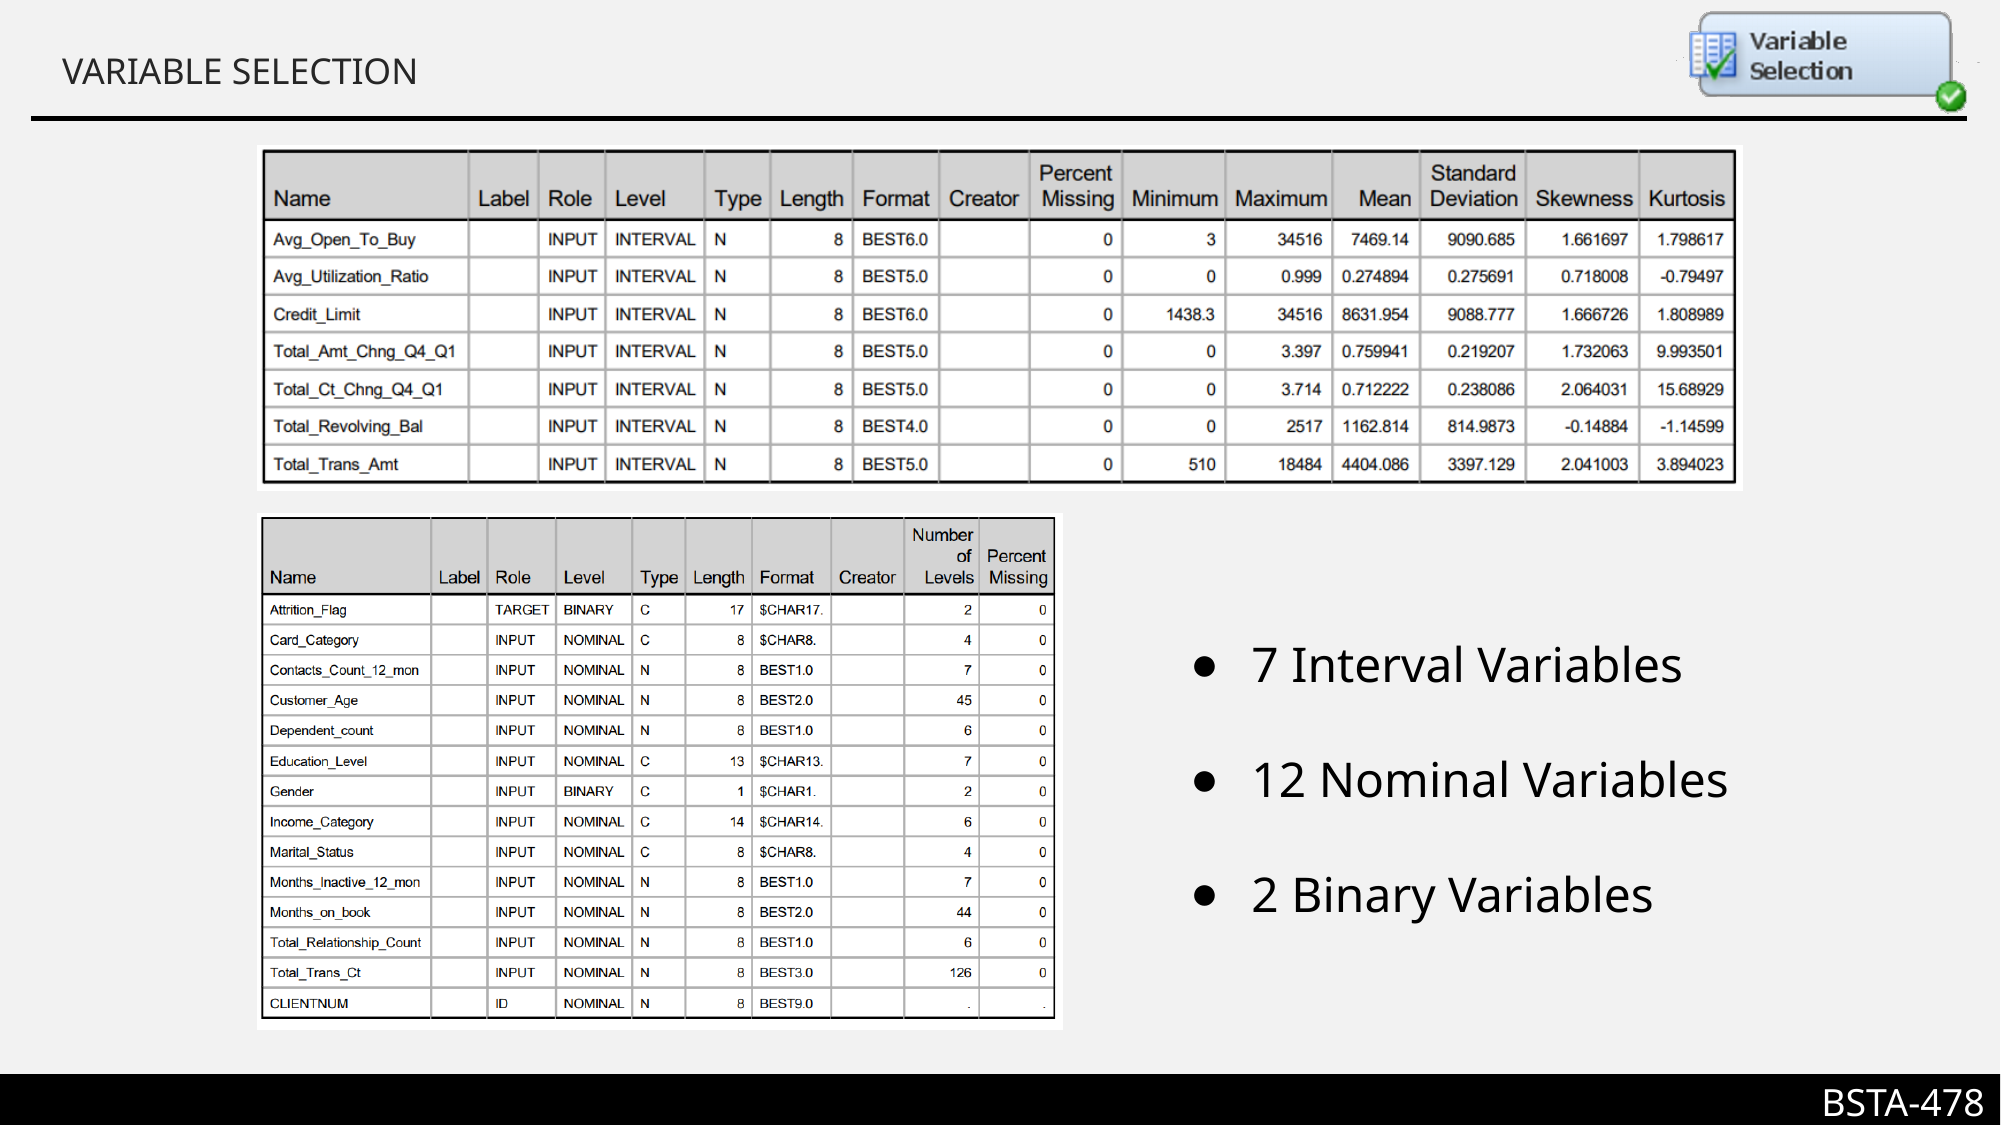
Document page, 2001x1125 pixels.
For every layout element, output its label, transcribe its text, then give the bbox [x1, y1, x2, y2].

picture [257, 513, 1064, 1030]
title VARIABLE SELECTION [29, 21, 1633, 124]
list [1636, 0, 2000, 118]
text_box 7 Interval Variables 12 Nominal Variables 2 Binary Variables [1161, 562, 1754, 938]
picture [257, 145, 1743, 491]
